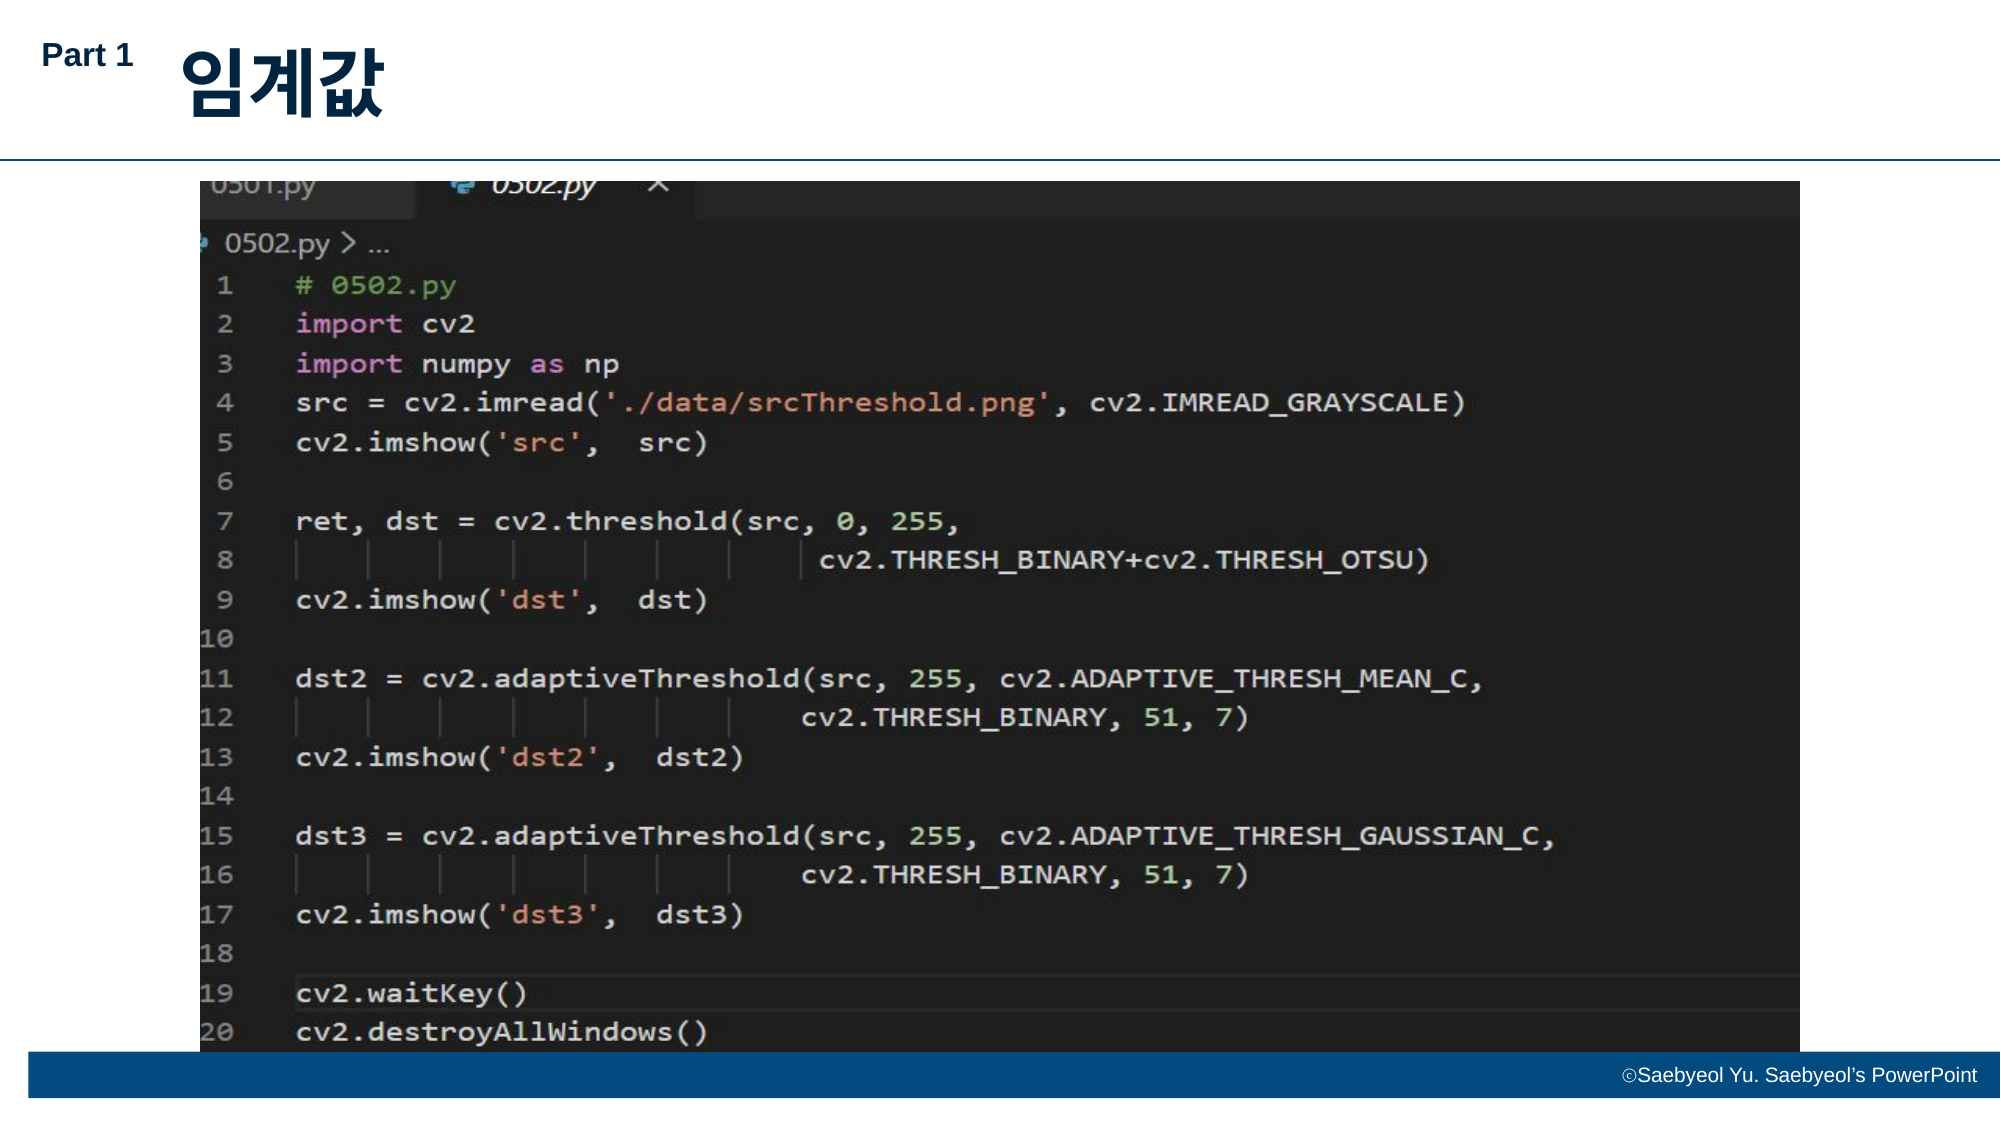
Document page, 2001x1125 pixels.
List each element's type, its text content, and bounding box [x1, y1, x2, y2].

text_box 임계값 [164, 28, 783, 134]
text_box Part 1 [26, 26, 165, 81]
picture [199, 181, 1800, 1052]
